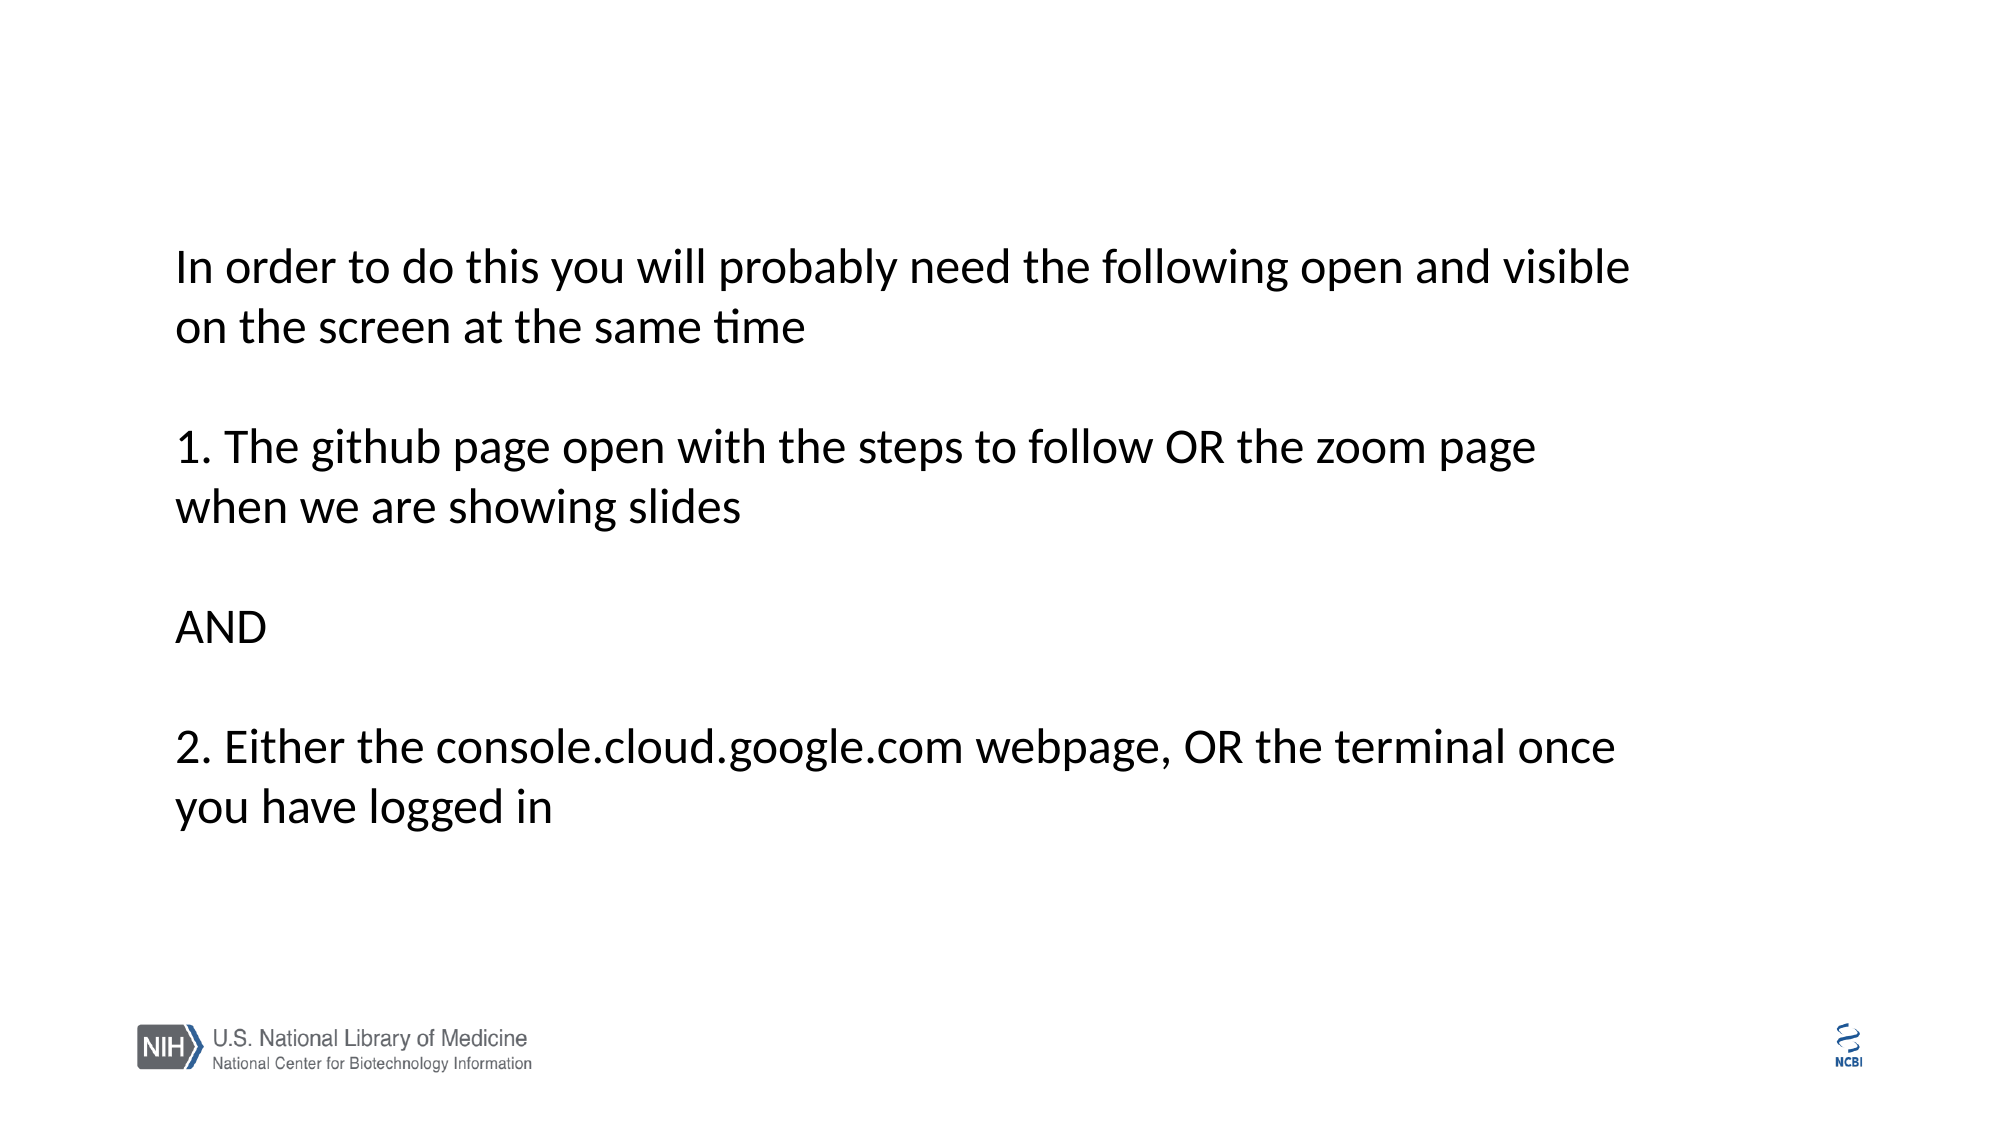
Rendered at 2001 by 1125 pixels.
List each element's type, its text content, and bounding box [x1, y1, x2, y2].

text_box In order to do this you will probably need the following open and visible on the screen at the same time 1. The github page open with the steps to follow OR the zoom page when we are showing slides AND 2. Either the console.cloud.google.com webpage, OR the terminal once you have logged in [160, 226, 1675, 841]
